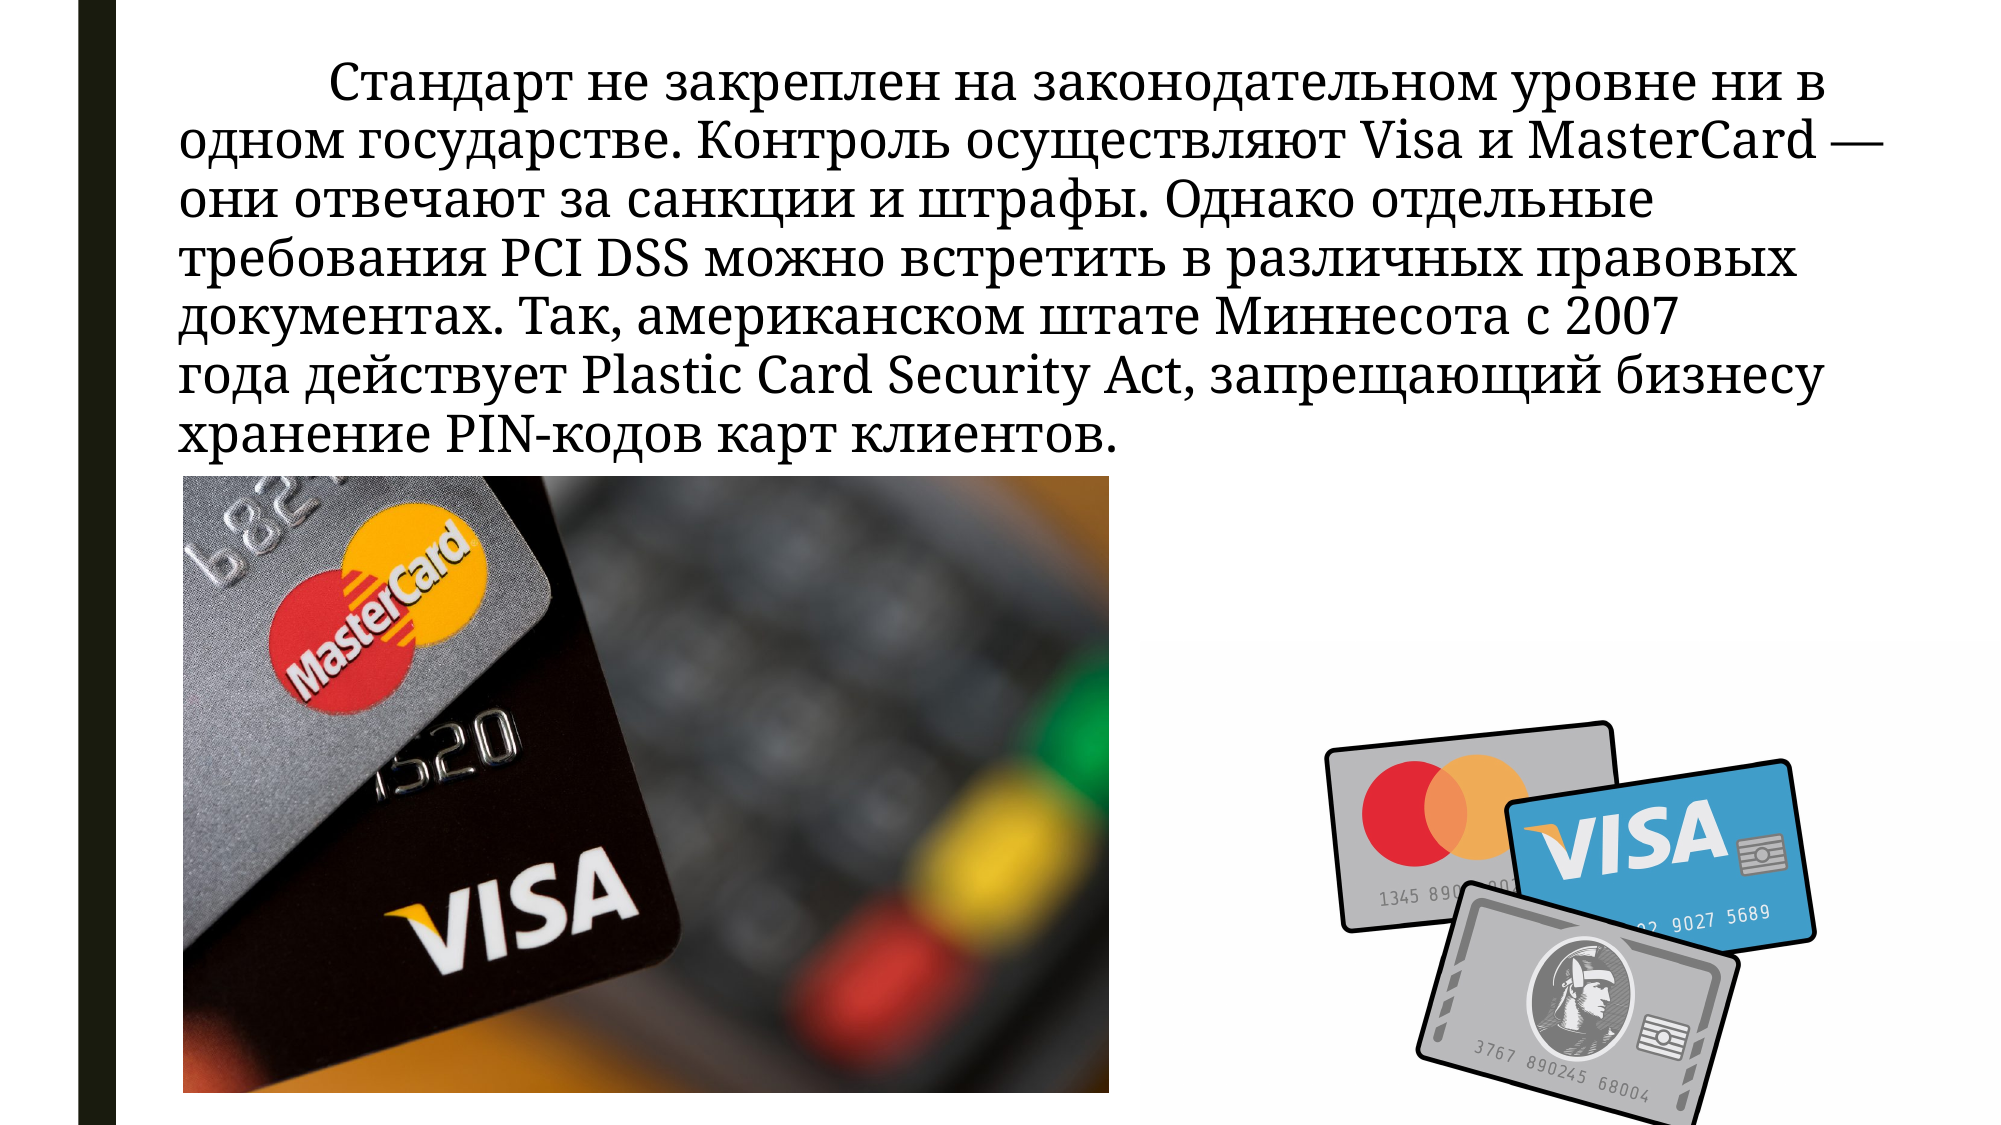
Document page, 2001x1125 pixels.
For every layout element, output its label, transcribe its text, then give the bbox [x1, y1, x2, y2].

picture [1140, 641, 2000, 1125]
picture [183, 476, 1109, 1093]
list Стандарт не закреплен на законодательном уровне ни в одном государстве. Контроль осуществляют Visa и MasterCard — они отвечают за санкции и штрафы. Однако отдельные требования PCI DSS можно встретить в различных правовых документах. Так, американском штате Миннесота с 2007 года действует Plastic Card Security Act, запрещающий бизнесу хранение PIN-кодов карт клиентов. [163, 45, 1904, 499]
